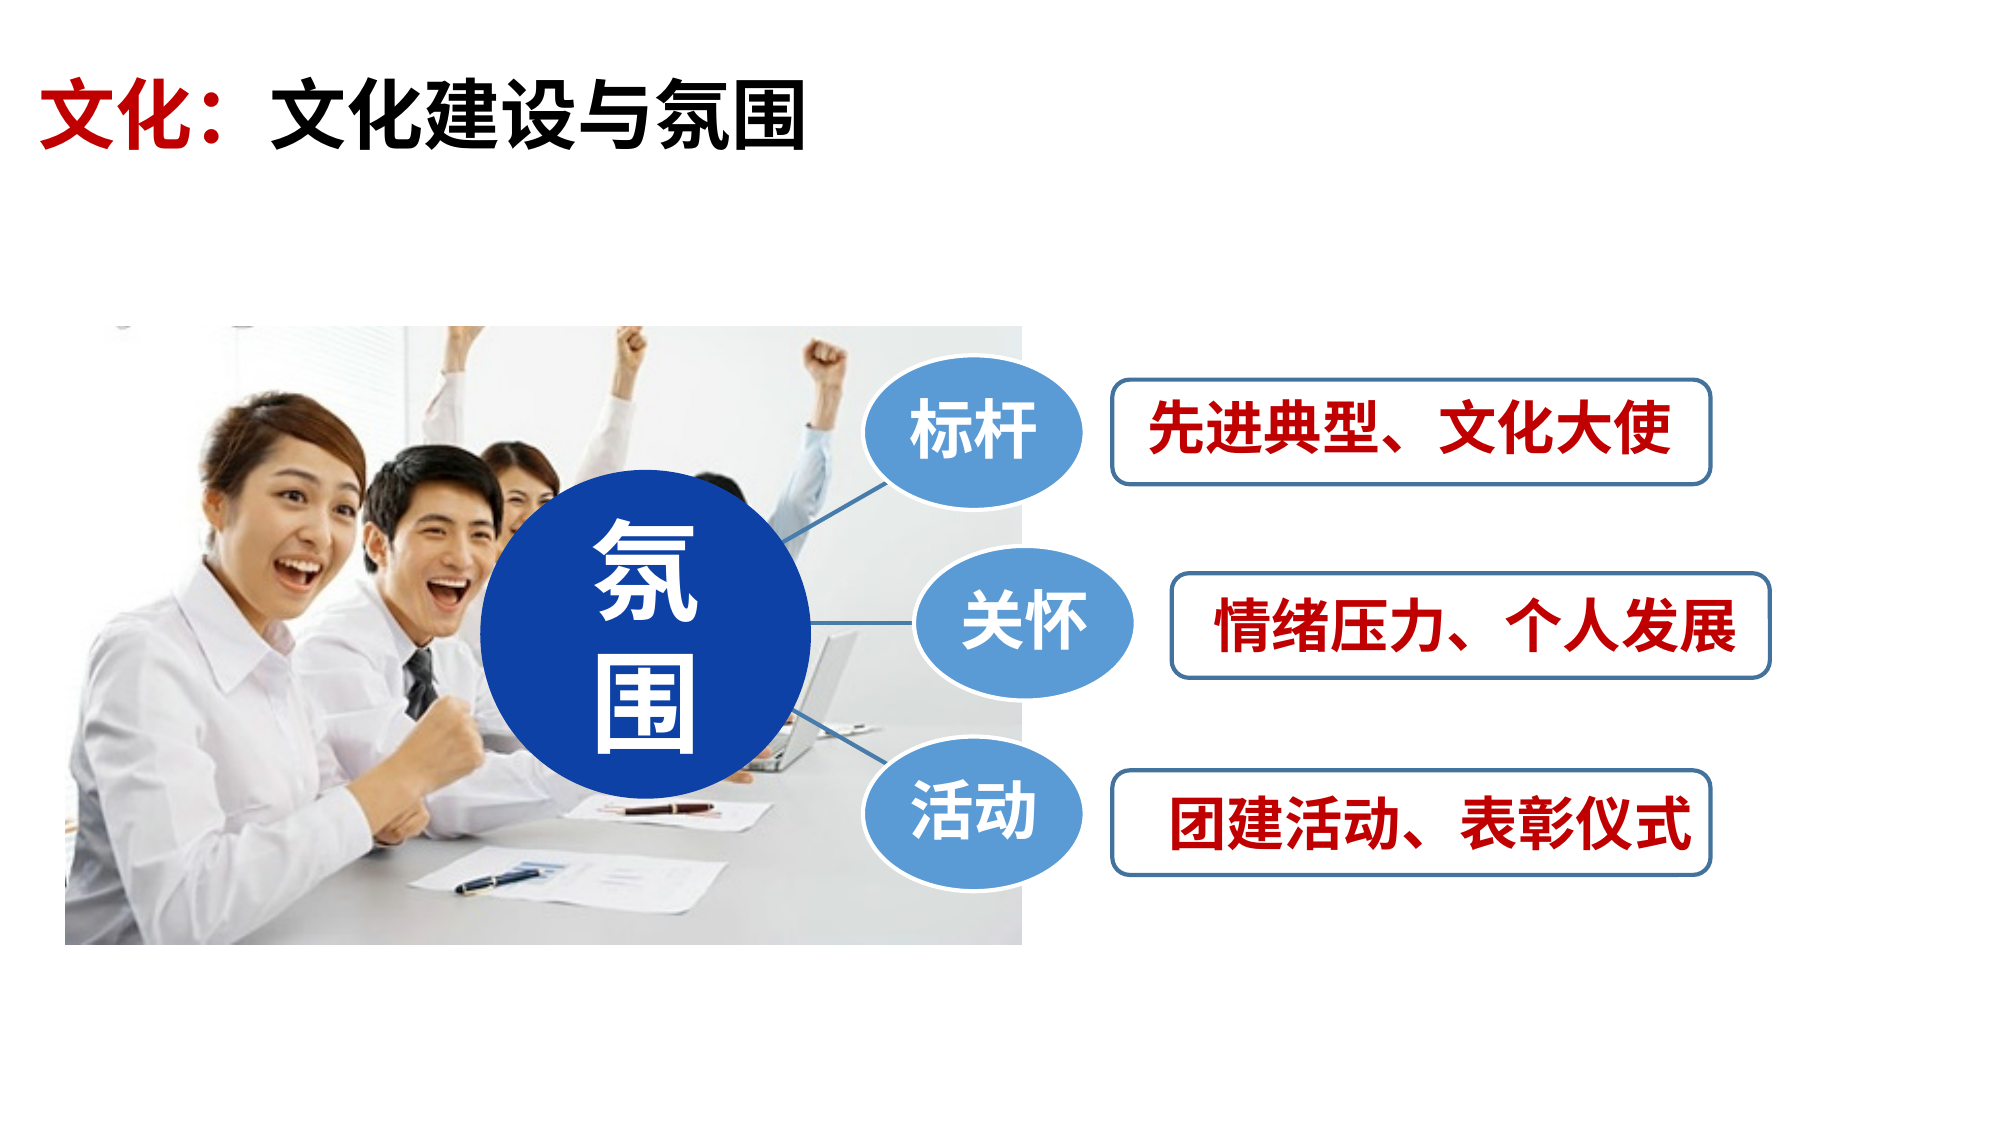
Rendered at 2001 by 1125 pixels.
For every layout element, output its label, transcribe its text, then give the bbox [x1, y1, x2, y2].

text_box 文化：文化建设与氛围 [23, 59, 1410, 167]
text_box 团建活动、表彰仪式 [1401, 779, 1708, 865]
text_box [1401, 377, 1713, 487]
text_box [383, 354, 1396, 892]
text_box 情绪压力、个人发展 [1401, 582, 1753, 668]
text_box 先进典型、文化大使 [1401, 384, 1687, 469]
text_box [1401, 571, 1772, 680]
text_box [1401, 768, 1713, 878]
picture [64, 325, 1022, 945]
